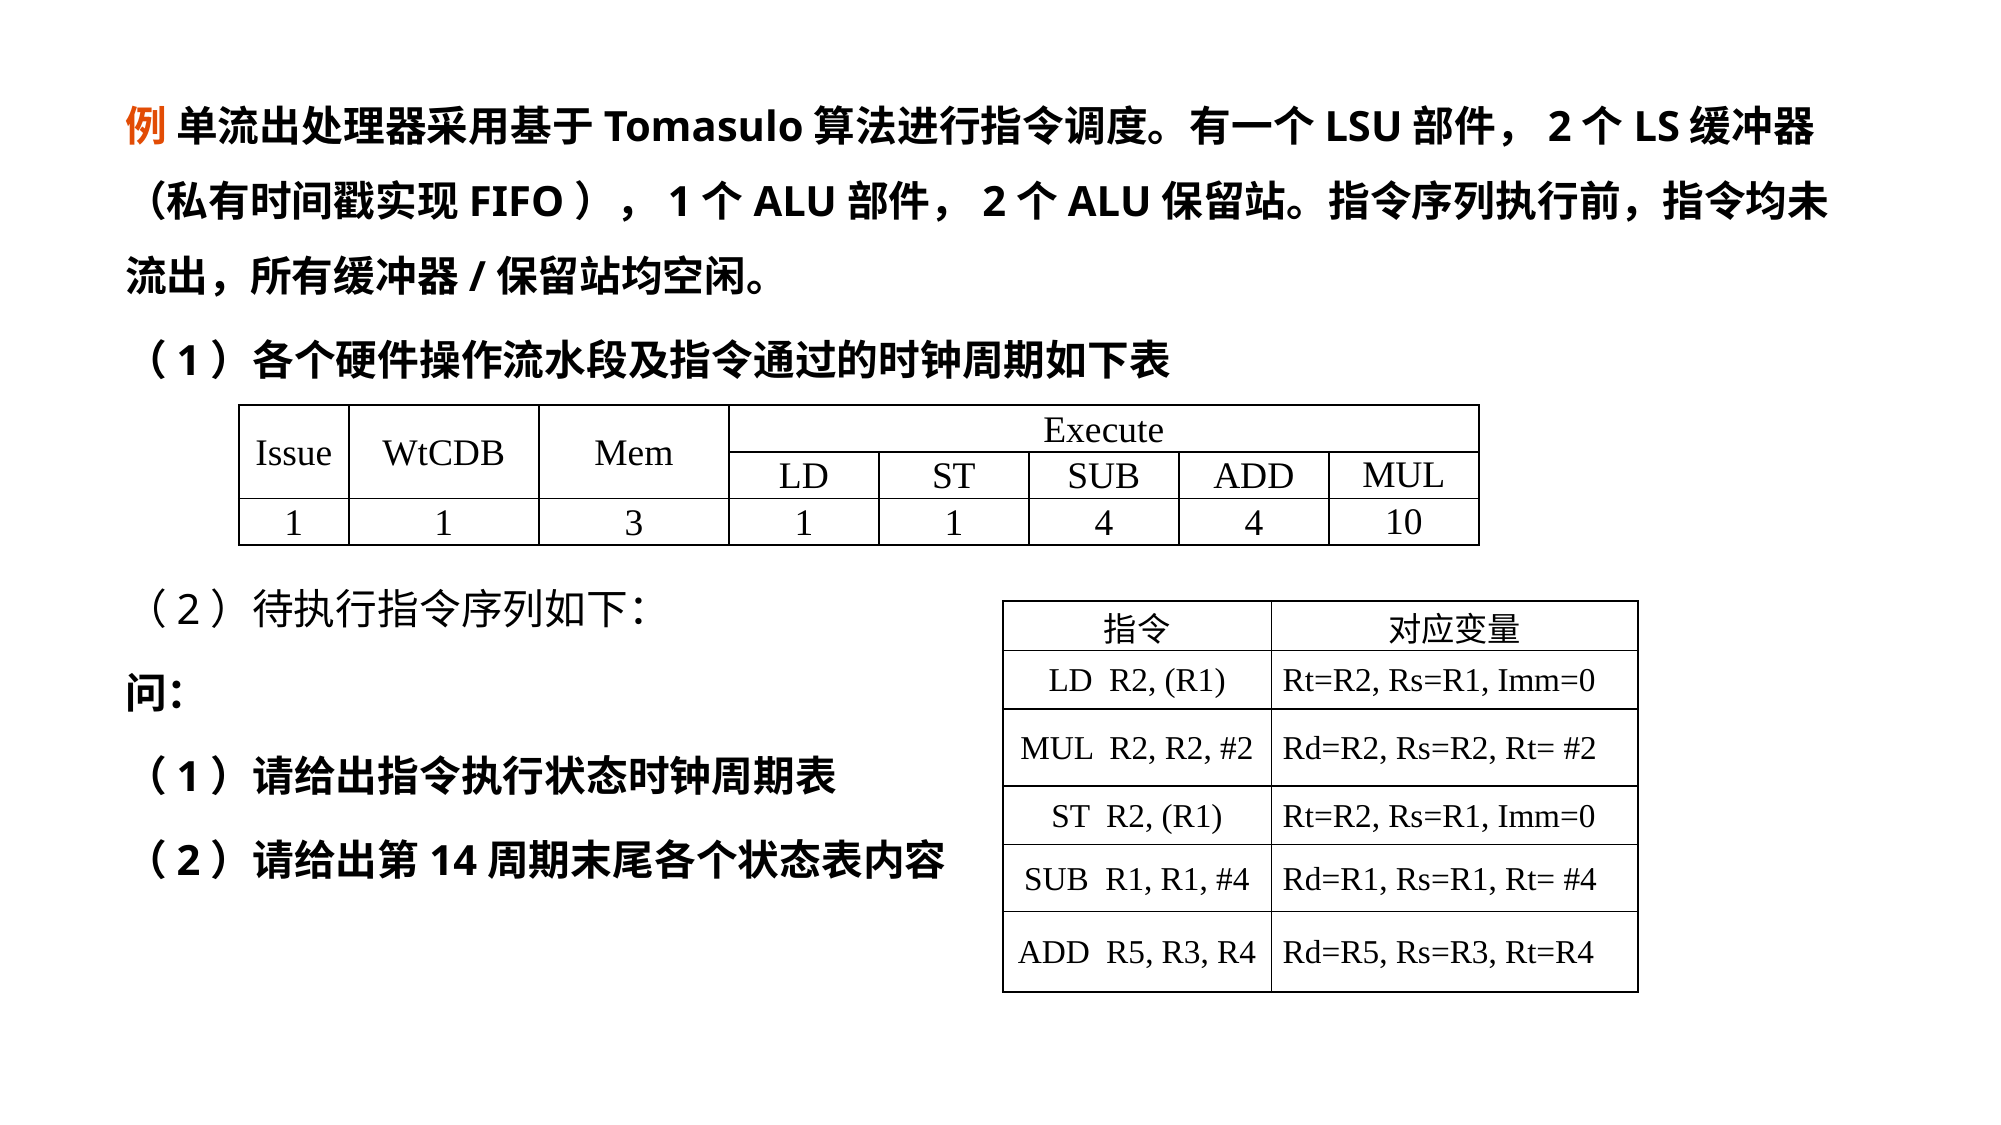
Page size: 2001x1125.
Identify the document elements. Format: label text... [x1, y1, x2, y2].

table_cell 1 [880, 499, 1028, 544]
table_cell Rd=R1, Rs=R1, Rt= #4 [1272, 845, 1637, 911]
table_cell 4 [1030, 499, 1178, 544]
table_header Mem [540, 406, 728, 498]
table_cell ADD R5, R3, R4 [1004, 912, 1271, 991]
table_cell ST R2, (R1) [1004, 787, 1271, 844]
table_header Issue [240, 406, 348, 498]
table_cell 1 [240, 499, 348, 544]
table_cell 1 [730, 499, 878, 544]
table_cell LD [730, 453, 878, 498]
table_header WtCDB [350, 406, 538, 498]
table_header 指令 [1004, 602, 1271, 650]
table_cell SUB R1, R1, #4 [1004, 845, 1271, 911]
table_cell 10 [1330, 499, 1478, 544]
text_box 例 单流出处理器采用基于Tomasulo算法进行指令调度。有一个LSU部件，2个LS缓冲器（私有时间戳实现FIFO），1个ALU部件，2个ALU保留站。指令序列执行前，指令均未流出，所有缓冲器/保留站均空闲。 （1）各个硬件操作流水段及指令通过的时钟周期如下表 （2）待执行指令序列如下： 问： （1）请给出指令执行状态时钟周期表 （2）请给出第14周期末尾各个状态表内容 [110, 67, 1847, 940]
table_cell Rd=R5, Rs=R3, Rt=R4 [1272, 912, 1637, 991]
table_cell Rt=R2, Rs=R1, Imm=0 [1272, 787, 1637, 844]
table_cell Rd=R2, Rs=R2, Rt= #2 [1272, 710, 1637, 785]
table_header 对应变量 [1272, 602, 1637, 650]
table_cell 1 [350, 499, 538, 544]
table_cell MUL R2, R2, #2 [1004, 710, 1271, 785]
table_cell Rt=R2, Rs=R1, Imm=0 [1272, 651, 1637, 708]
table_cell ST [880, 453, 1028, 498]
table_cell MUL [1330, 453, 1478, 498]
table_header Execute [730, 406, 1478, 451]
table_cell 4 [1180, 499, 1328, 544]
table_cell 3 [540, 499, 728, 544]
table_cell ADD [1180, 453, 1328, 498]
table_cell LD R2, (R1) [1004, 651, 1271, 708]
table_cell SUB [1030, 453, 1178, 498]
